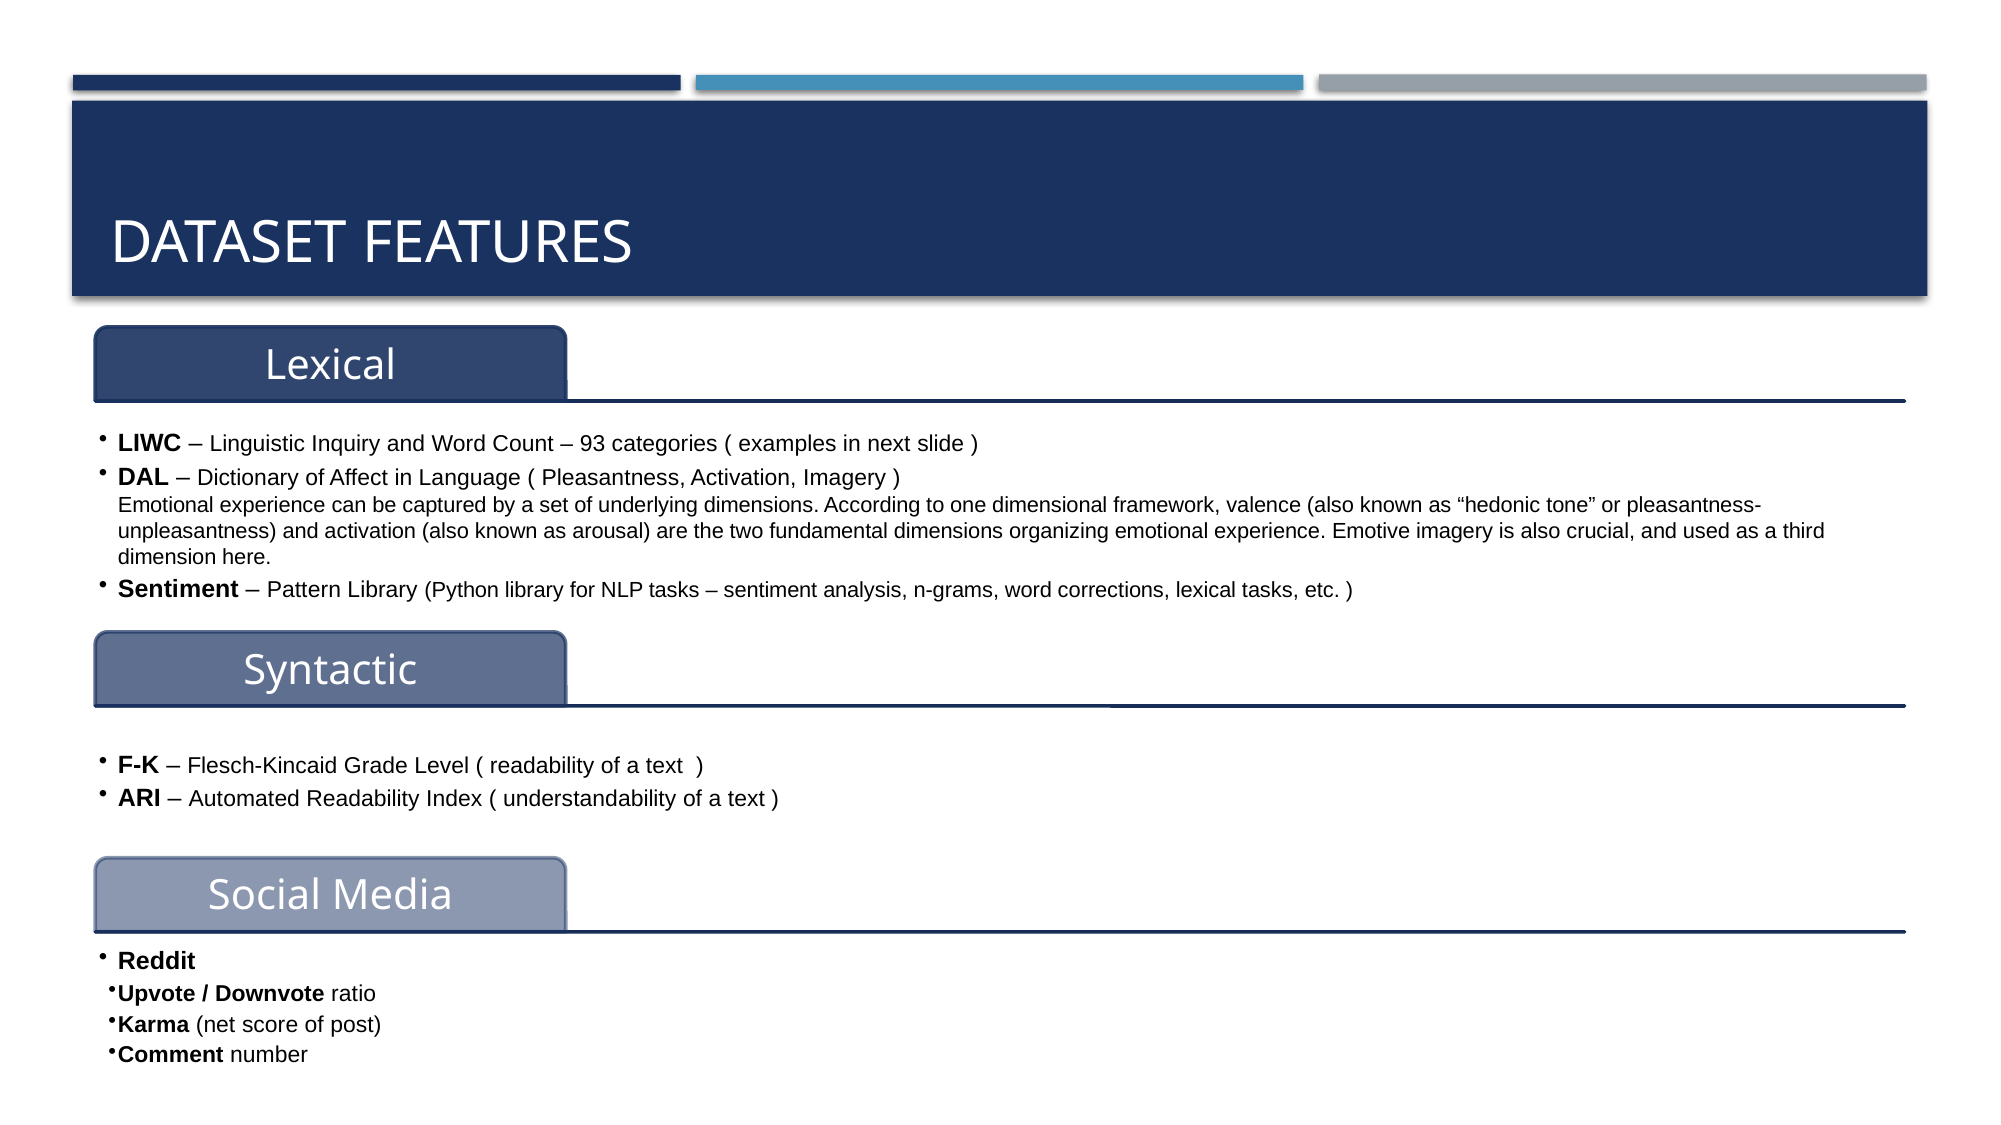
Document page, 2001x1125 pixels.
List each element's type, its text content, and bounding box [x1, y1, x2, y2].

title Dataset Features [95, 115, 1905, 282]
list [94, 326, 1906, 1081]
